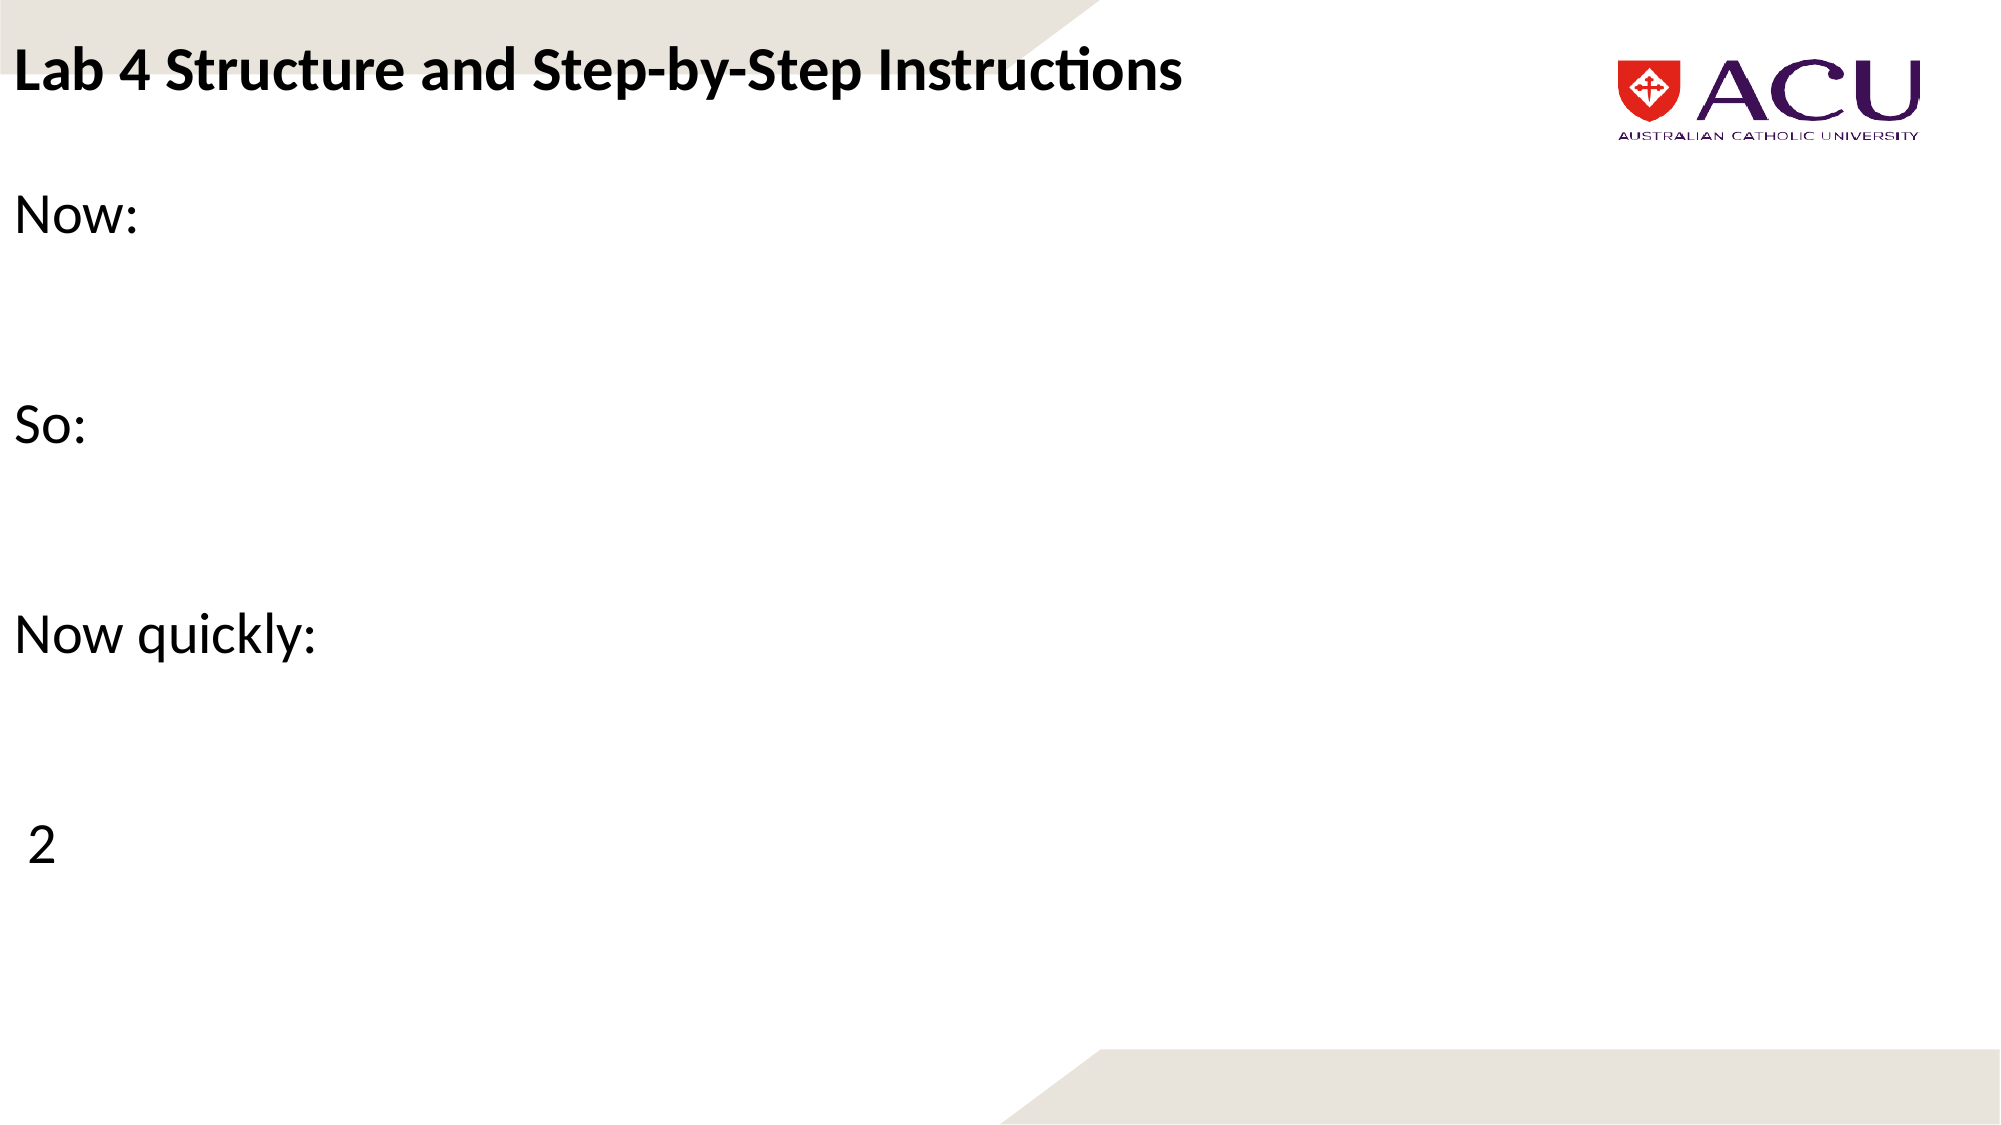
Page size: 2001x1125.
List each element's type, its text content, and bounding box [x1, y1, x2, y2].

picture [1618, 111, 1920, 140]
text_box Lab 4 Structure and Step-by-Step Instructions [0, 0, 2000, 111]
